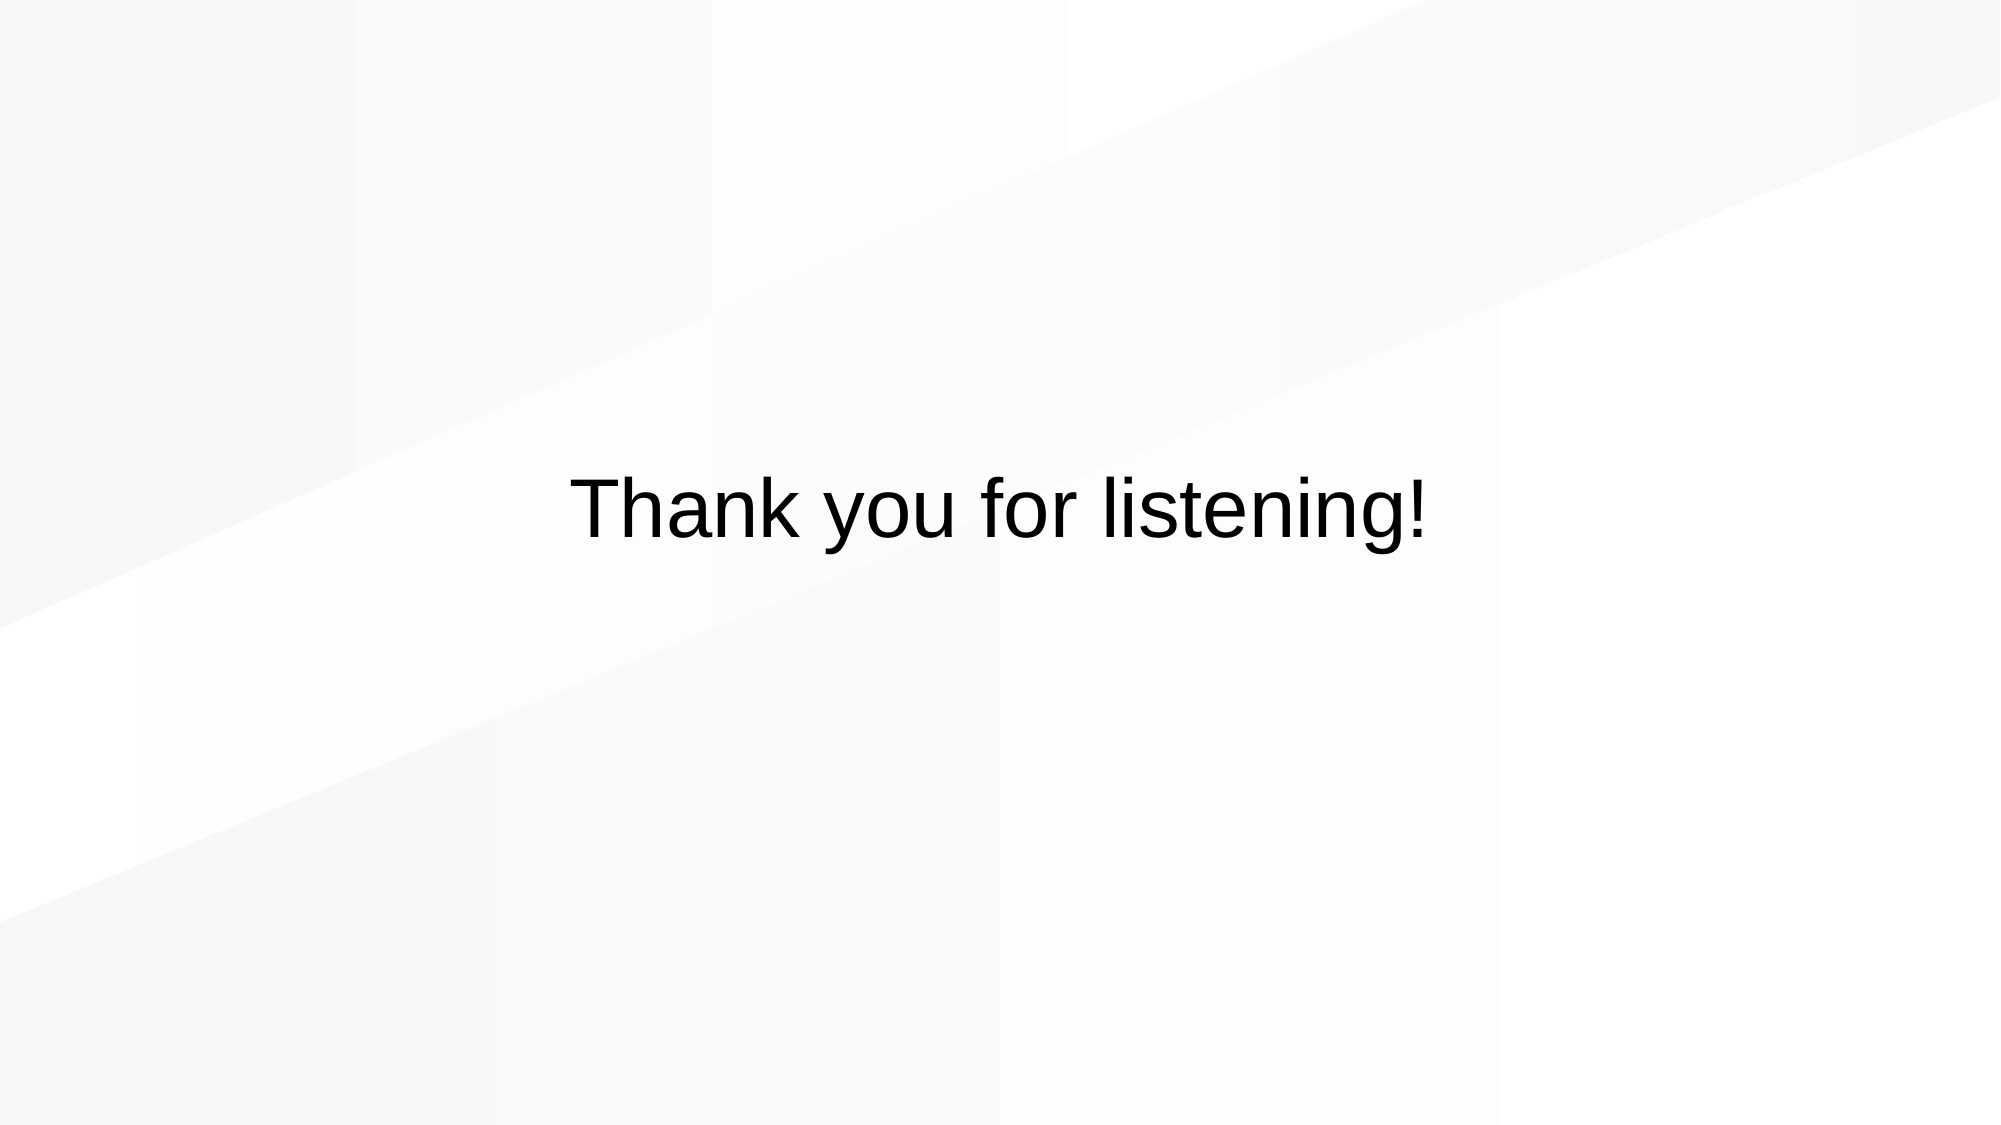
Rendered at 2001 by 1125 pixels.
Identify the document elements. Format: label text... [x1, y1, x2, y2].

text_box Thank you for listening! [554, 446, 1446, 562]
